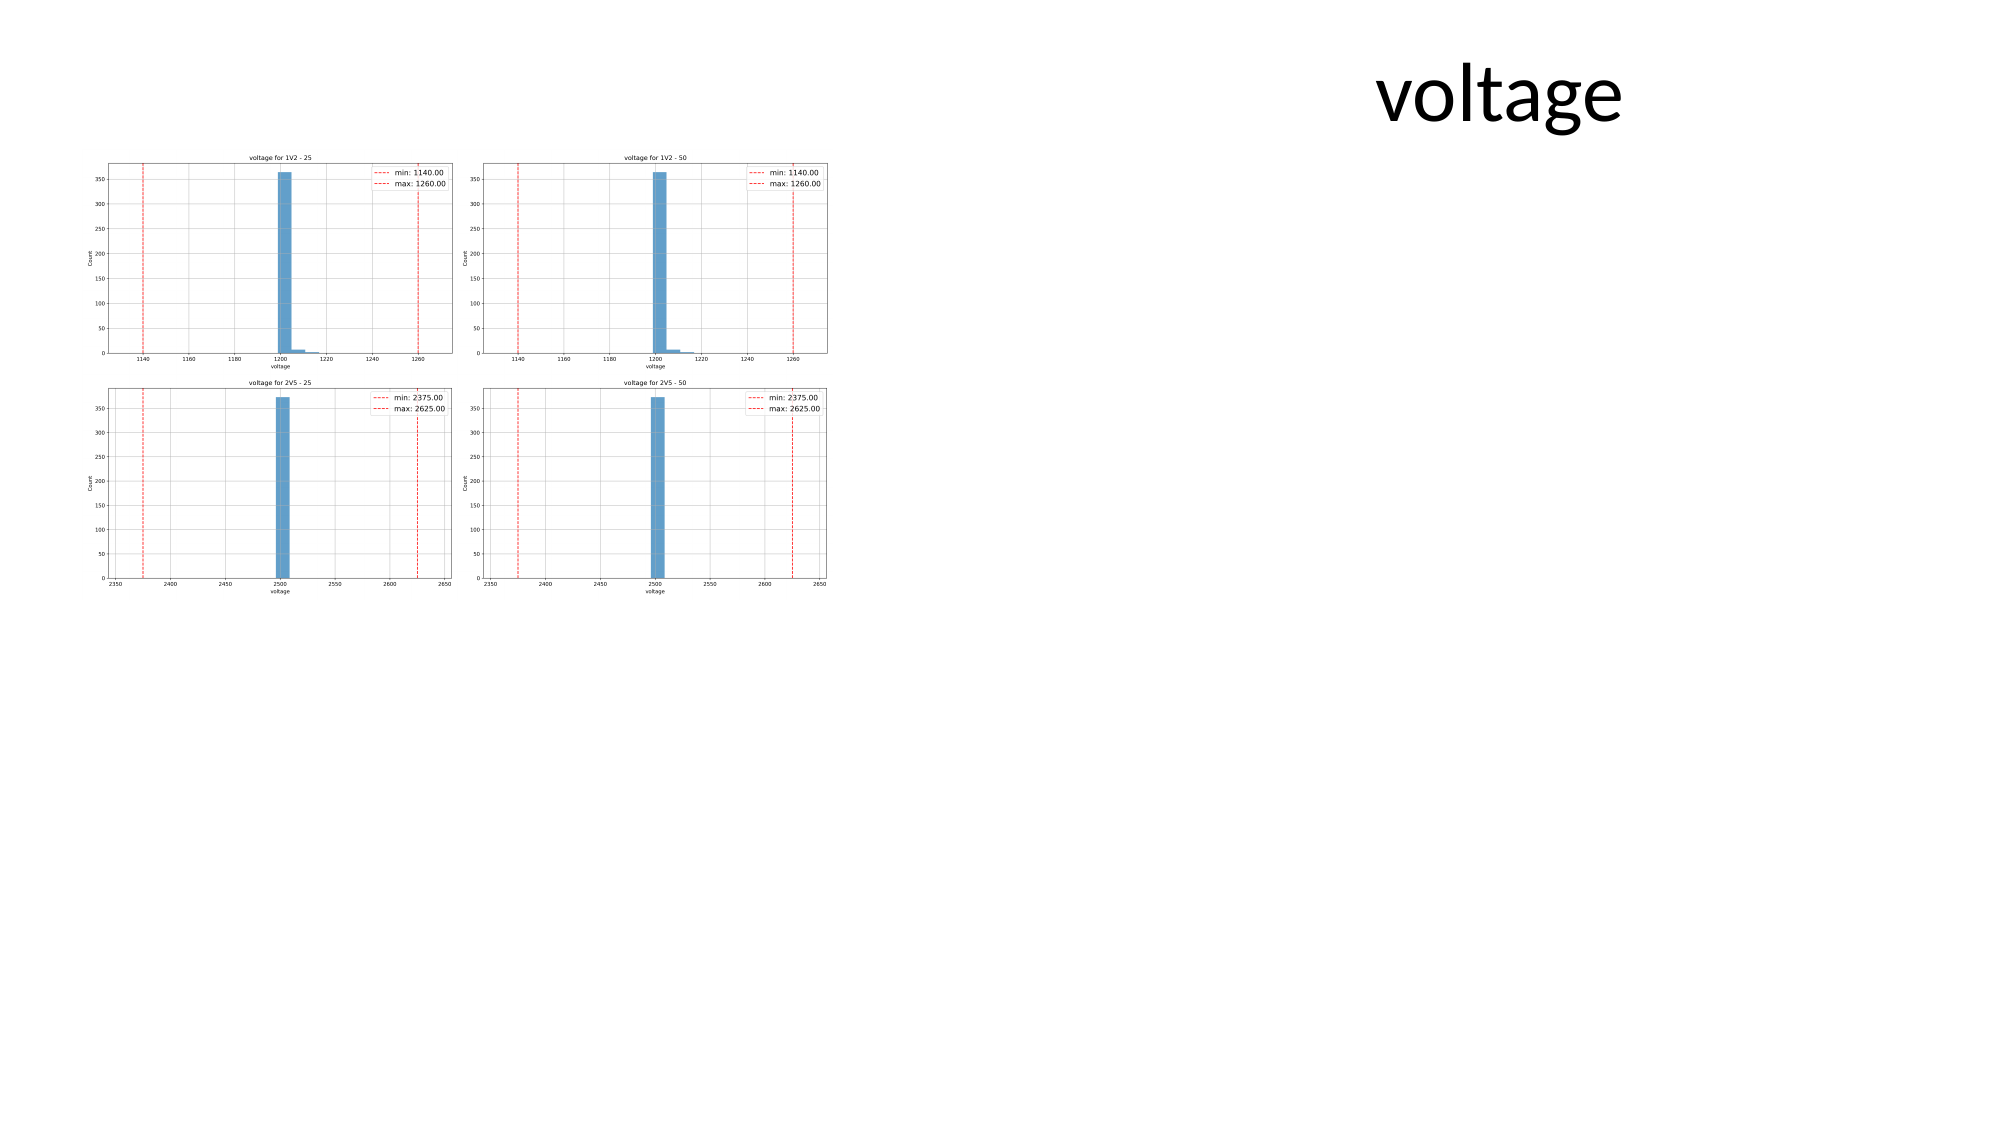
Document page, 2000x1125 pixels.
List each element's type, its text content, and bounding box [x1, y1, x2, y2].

text_box voltage [1360, 29, 1640, 146]
picture [82, 149, 833, 601]
